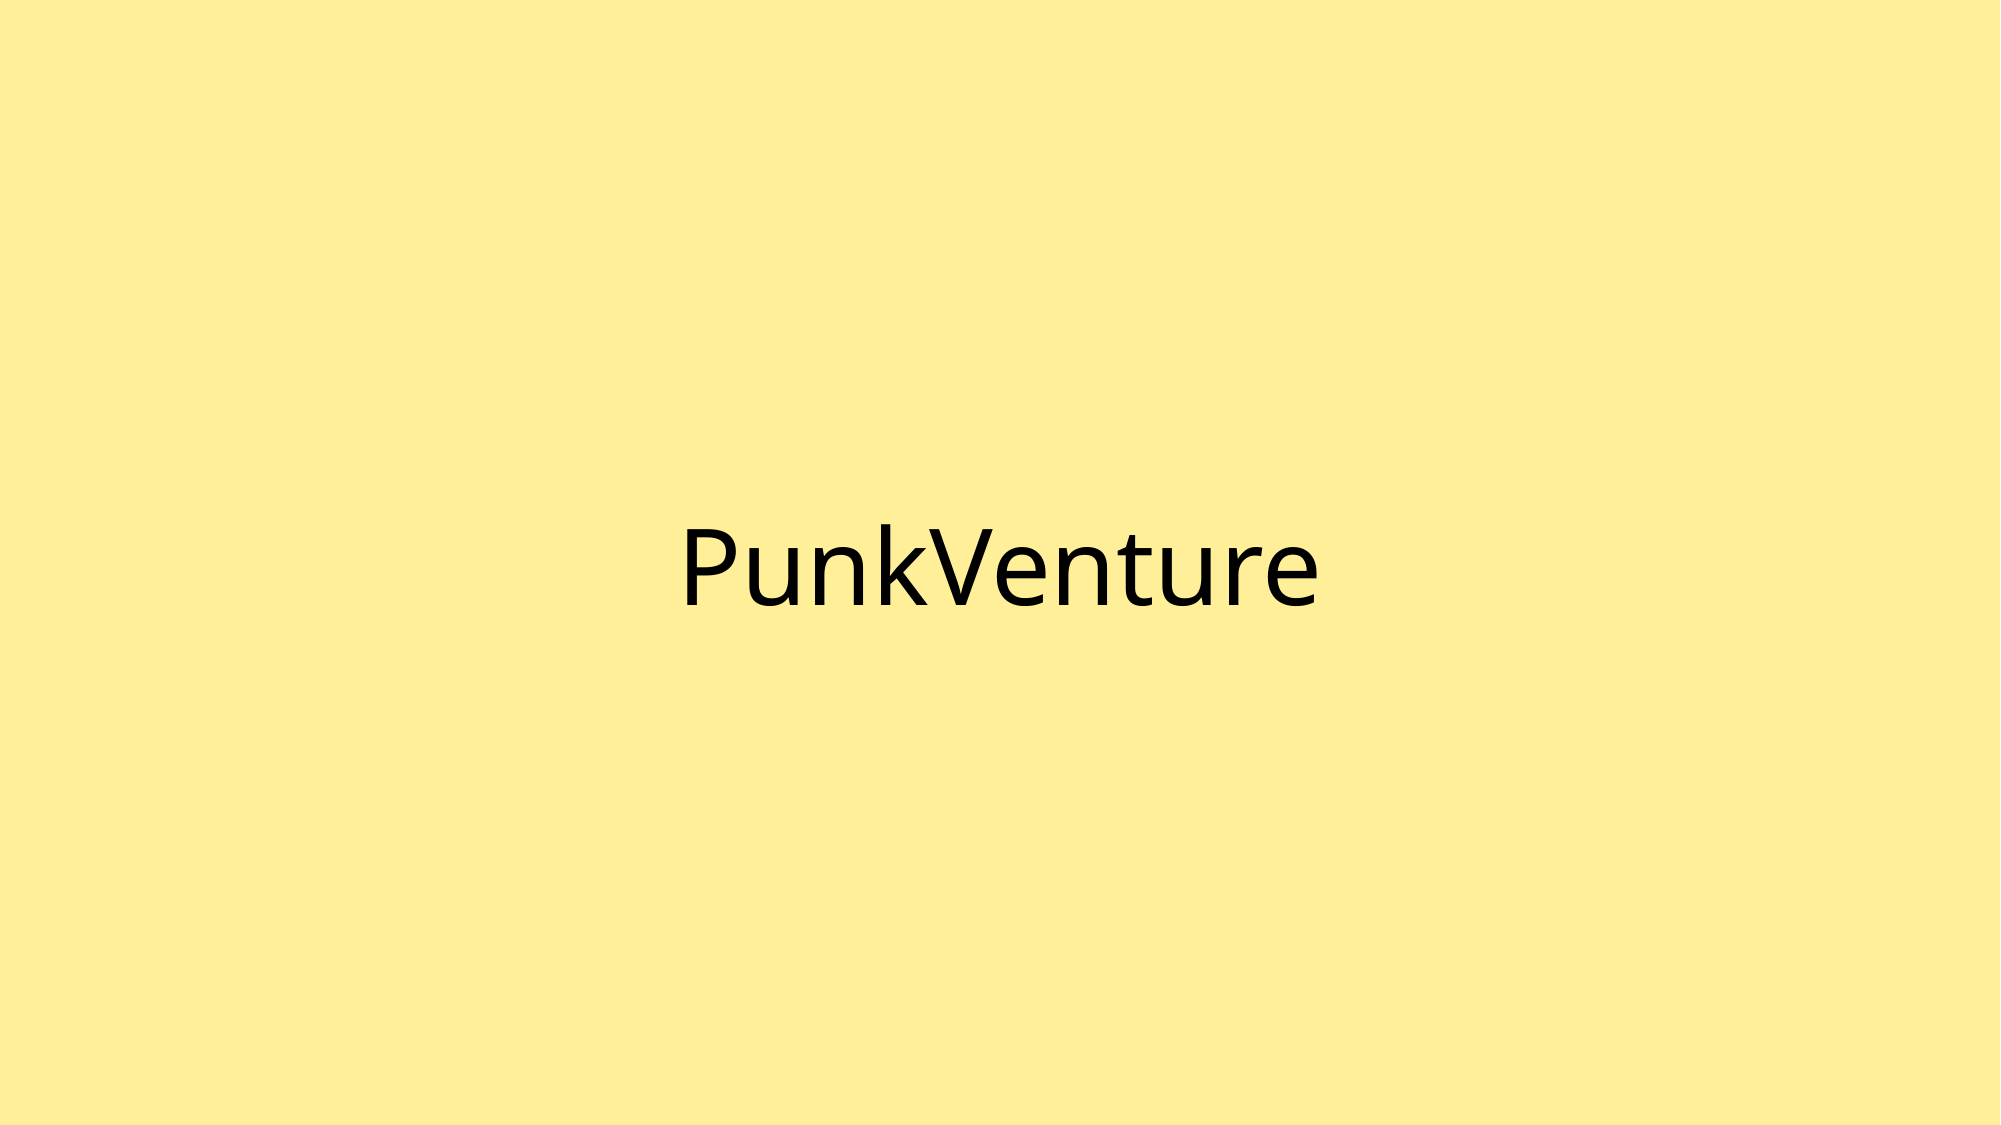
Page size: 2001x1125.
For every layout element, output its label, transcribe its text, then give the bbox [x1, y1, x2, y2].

title PunkVenture [150, 441, 1850, 562]
text_box [150, 562, 1850, 804]
